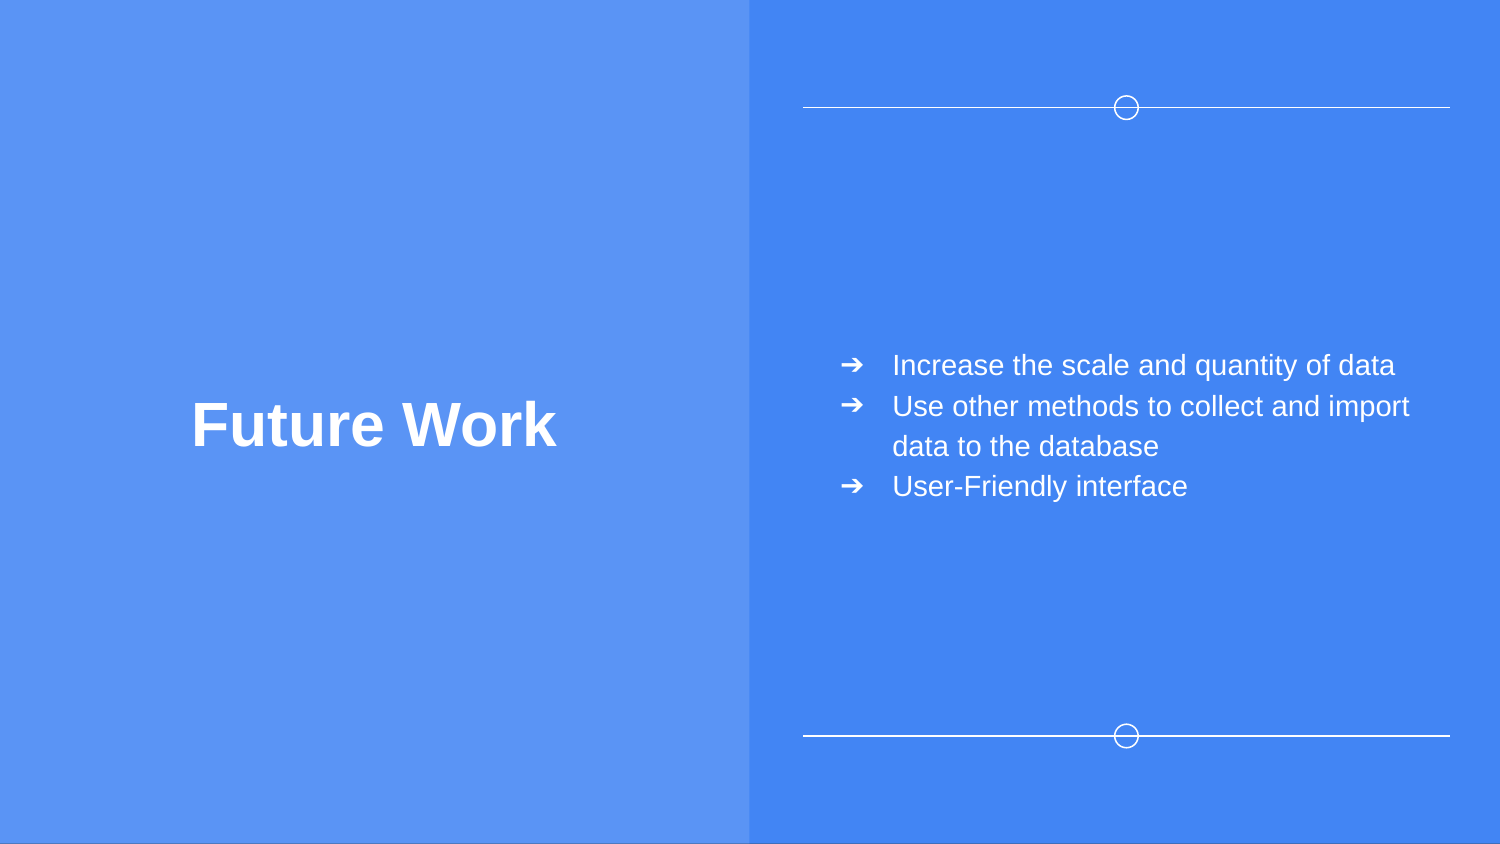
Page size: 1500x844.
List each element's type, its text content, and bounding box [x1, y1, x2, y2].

list Increase the scale and quantity of data Use other methods to collect and import data to the database User-Friendly interface [802, 175, 1450, 669]
title Future Work [51, 175, 699, 669]
